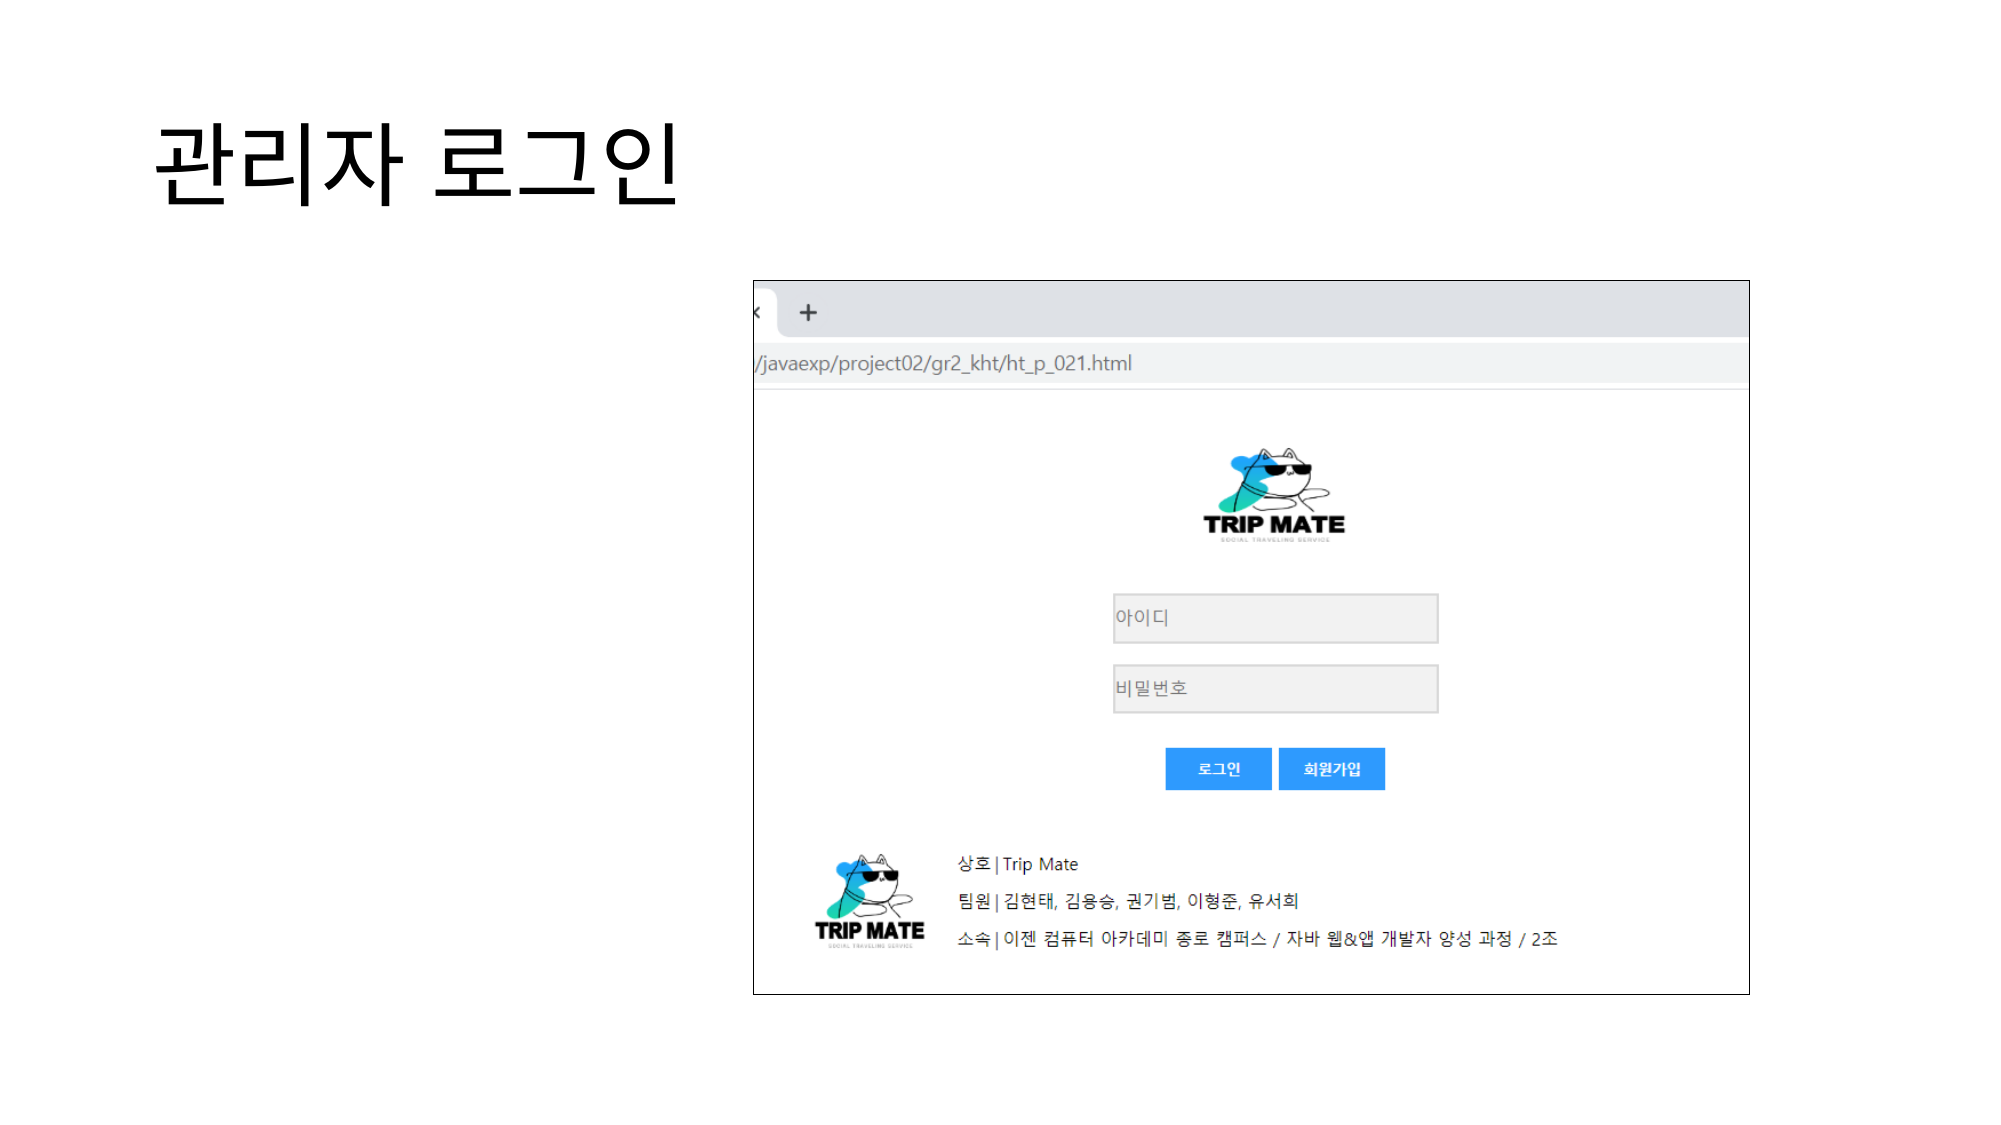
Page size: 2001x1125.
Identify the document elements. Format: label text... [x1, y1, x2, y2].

title 관리자 로그인 [137, 59, 763, 279]
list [753, 280, 1750, 995]
